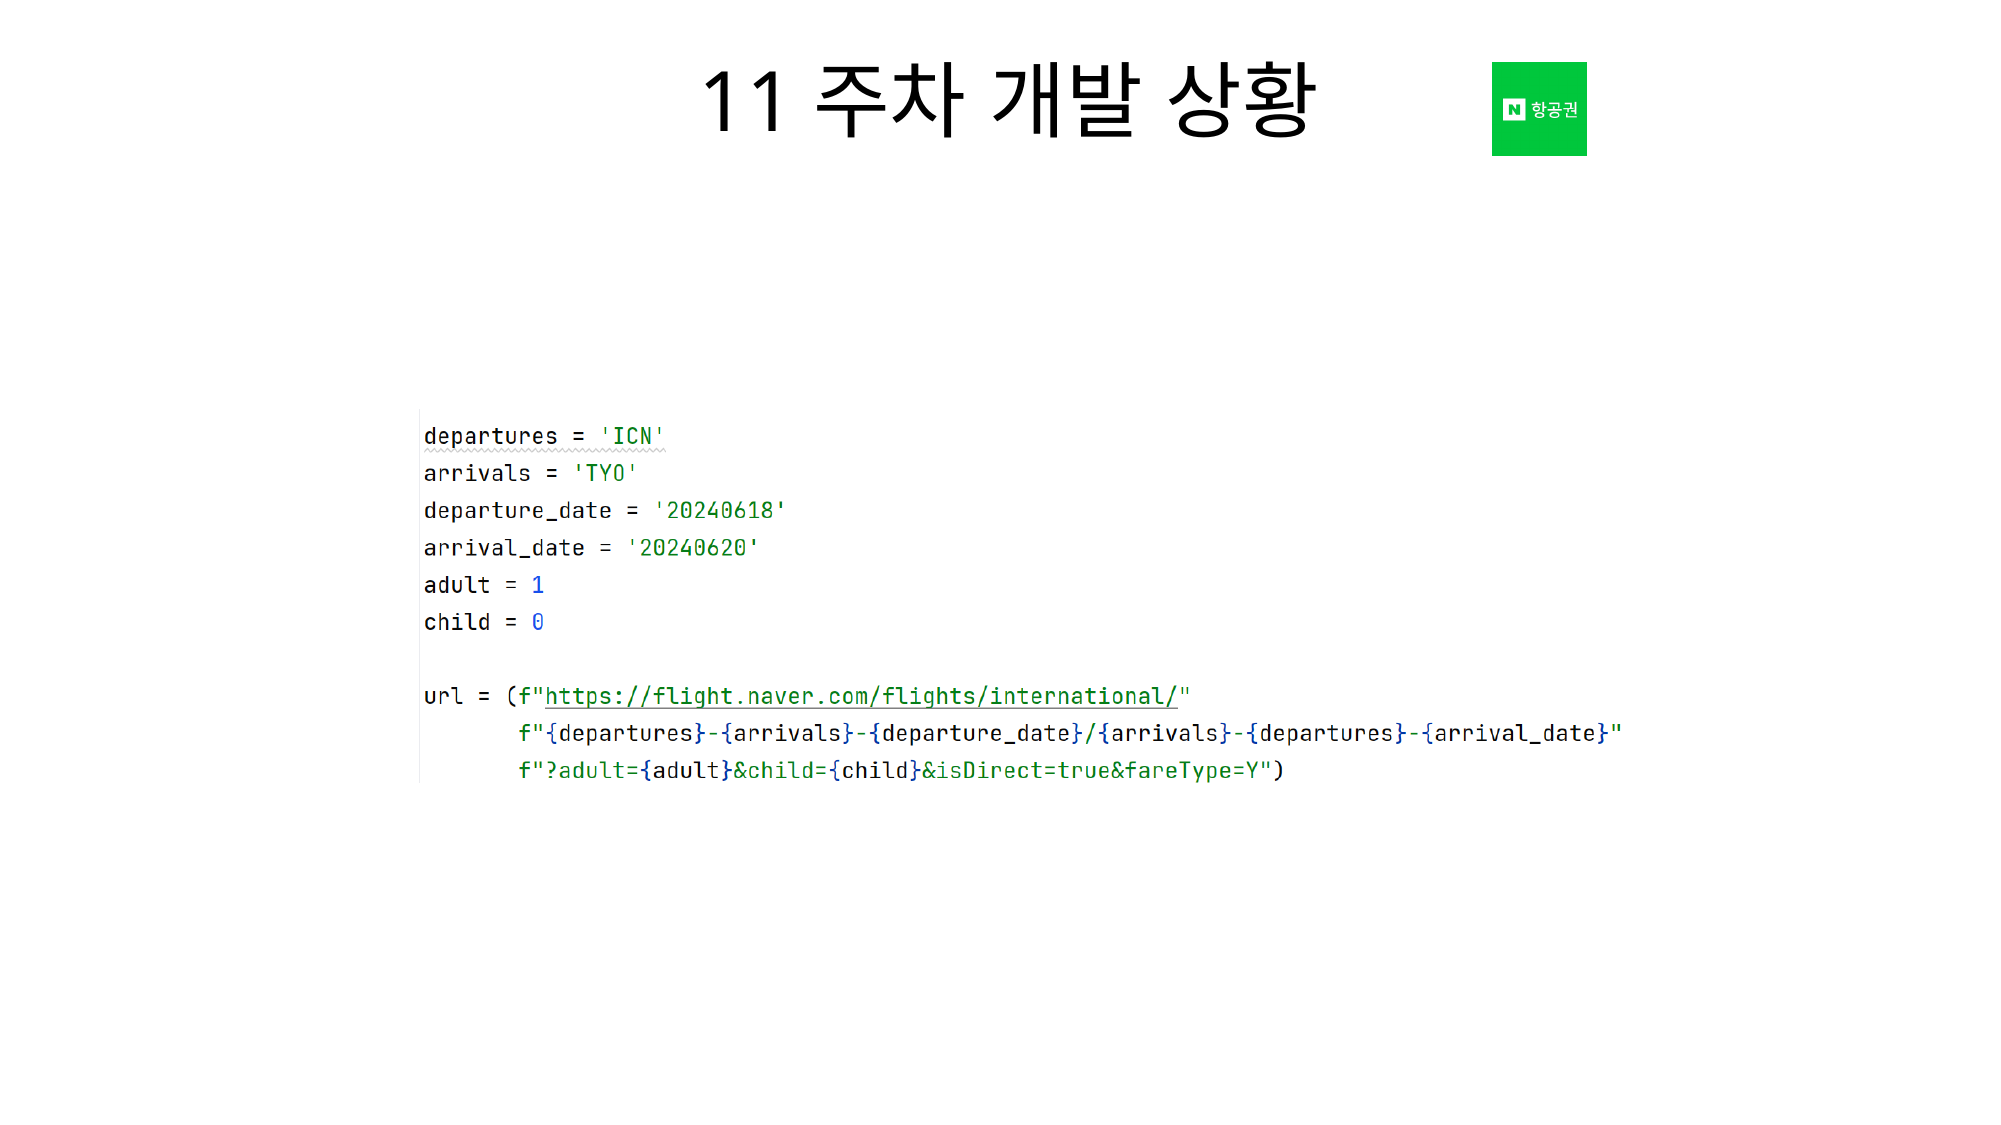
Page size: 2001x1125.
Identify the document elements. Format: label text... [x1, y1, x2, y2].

picture [1492, 61, 1588, 157]
text_box 11주차 개발 상황 [182, 0, 1836, 156]
picture [419, 408, 1648, 783]
